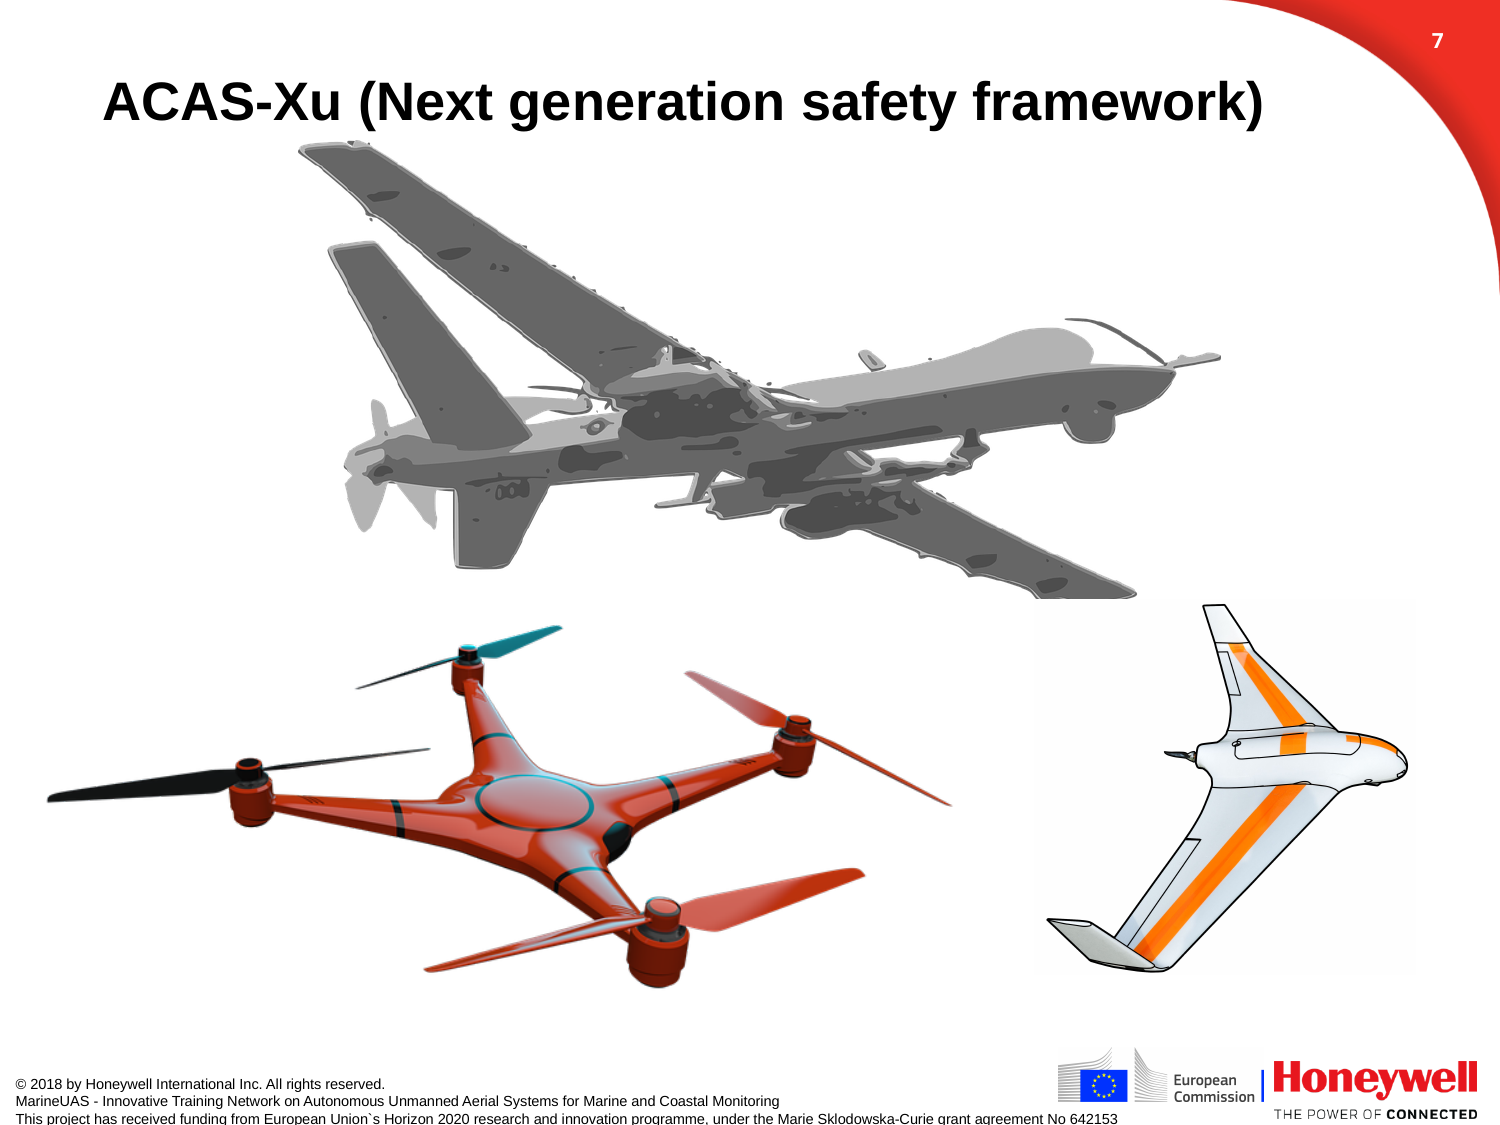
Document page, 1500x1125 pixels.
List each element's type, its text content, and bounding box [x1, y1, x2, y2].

title ACAS-Xu (Next generation safety framework) [86, 58, 1347, 141]
picture [35, 0, 1500, 1012]
picture [1274, 1061, 1477, 1119]
picture [1058, 1047, 1264, 1102]
slide_number 6 [1416, 0, 1500, 83]
